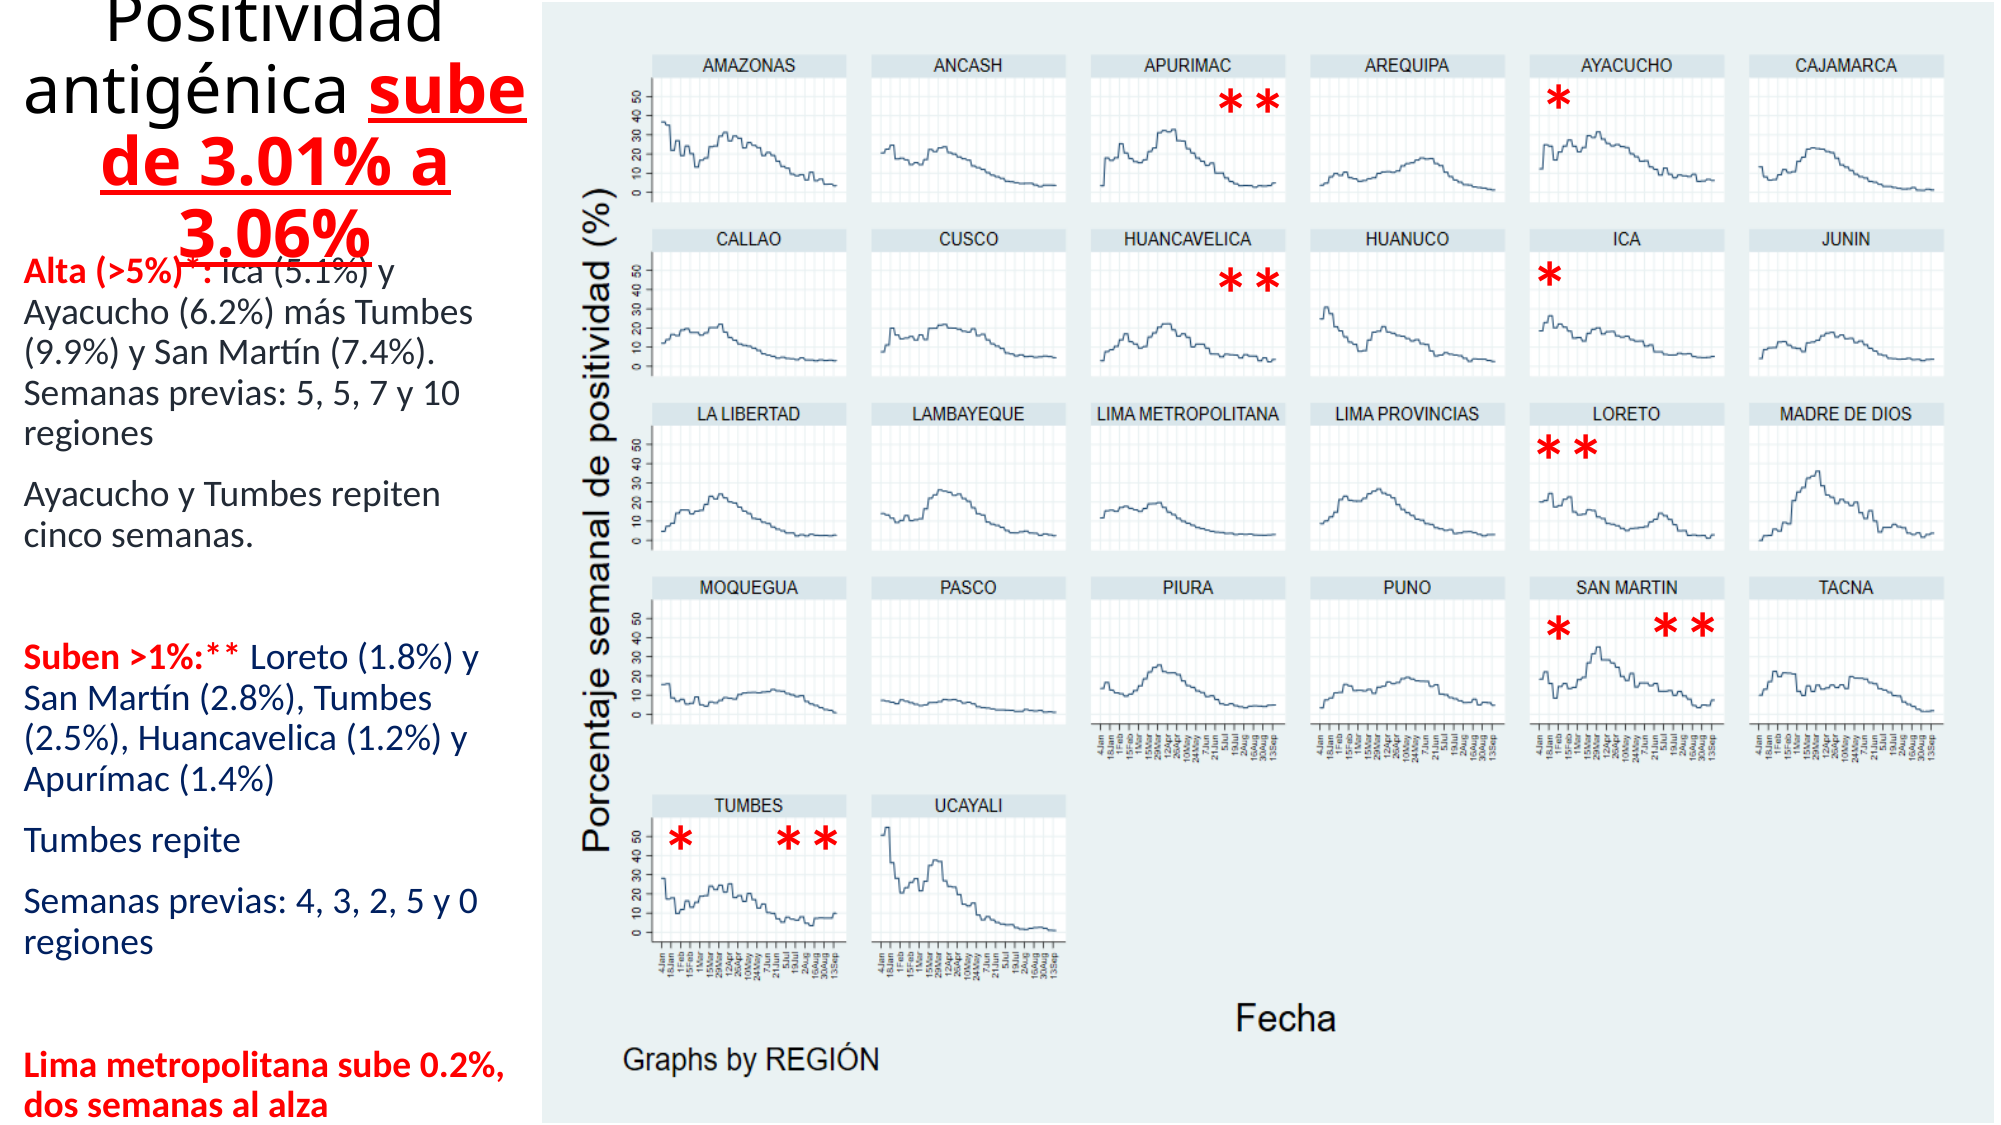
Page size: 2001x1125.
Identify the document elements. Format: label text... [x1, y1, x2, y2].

text_box Positividad antigénica sube de 3.01% a 3.06% [0, 7, 542, 249]
picture [542, 2, 1994, 1123]
text_box Alta (>5%)*: Ica (5.1%) y Ayacucho (6.2%) más Tumbes (9.9%) y San Martín (7.4%). Semanas previas: 5, 5, 7 y 10 regiones Ayacucho y Tumbes repiten cinco semanas. Suben >1%:** Loreto (1.8%) y San Martín (2.8%), Tumbes (2.5%), Huancavelica (1.2%) y Apurímac (1.4%) Tumbes repite Semanas previas: 4, 3, 2, 5 y 0 regiones Lima metropolitana sube 0.2%, dos semanas al alza [8, 249, 524, 1107]
